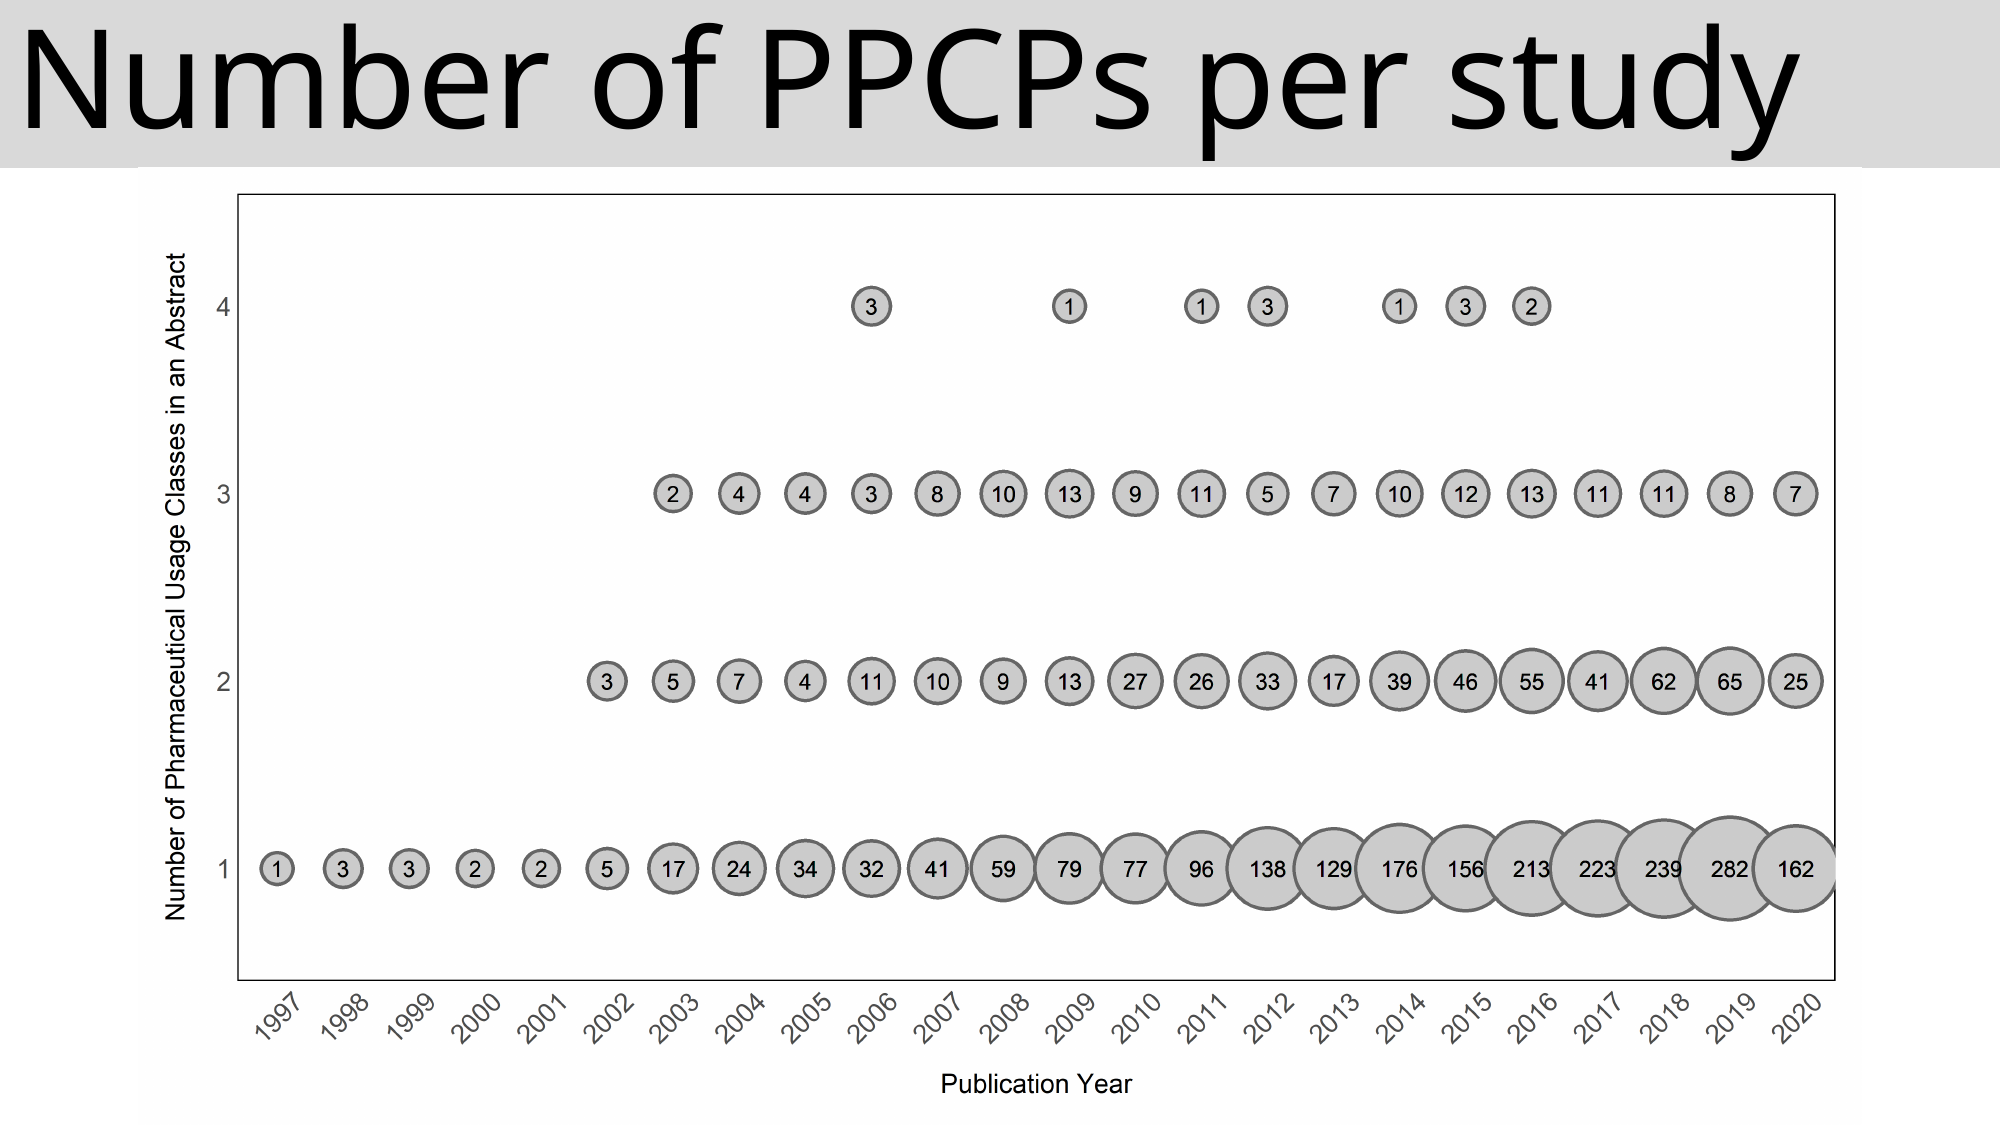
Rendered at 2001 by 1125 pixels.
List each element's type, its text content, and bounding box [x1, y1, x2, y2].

title Number of PPCPs per study [0, 0, 2000, 168]
picture [138, 167, 1862, 1125]
